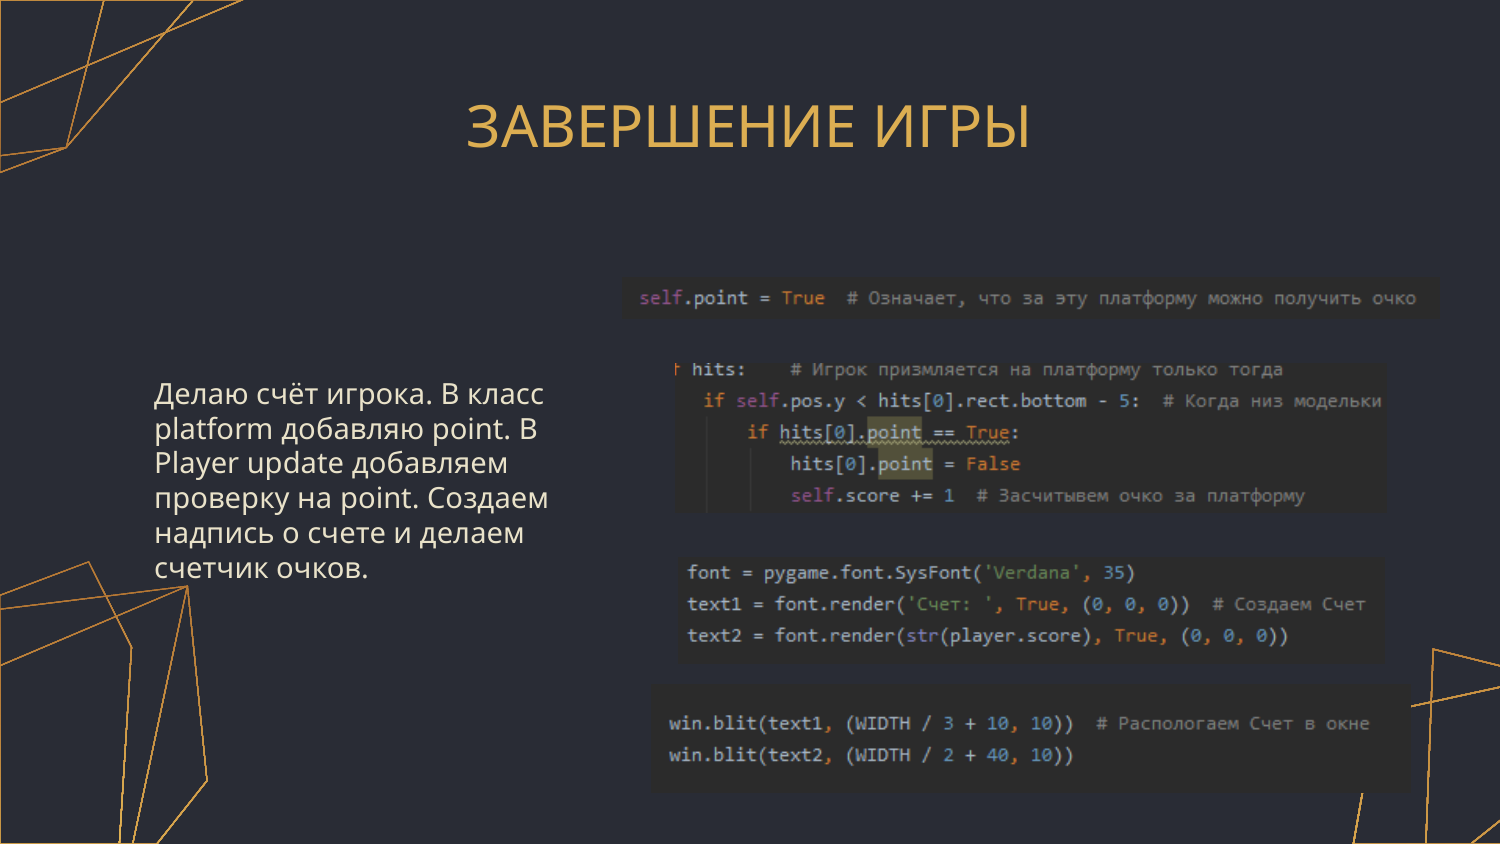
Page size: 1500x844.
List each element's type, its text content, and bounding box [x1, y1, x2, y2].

picture [675, 363, 1387, 513]
title ЗАВЕРШЕНИЕ ИГРЫ [327, 88, 1173, 160]
picture [677, 557, 1385, 664]
picture [622, 277, 1441, 319]
picture [651, 684, 1412, 793]
list Делаю счёт игрока. В класс platform добавляю point. В Player update добавляем проверку на point. Создаем надпись о счете и делаем счетчик очков. [139, 253, 623, 706]
